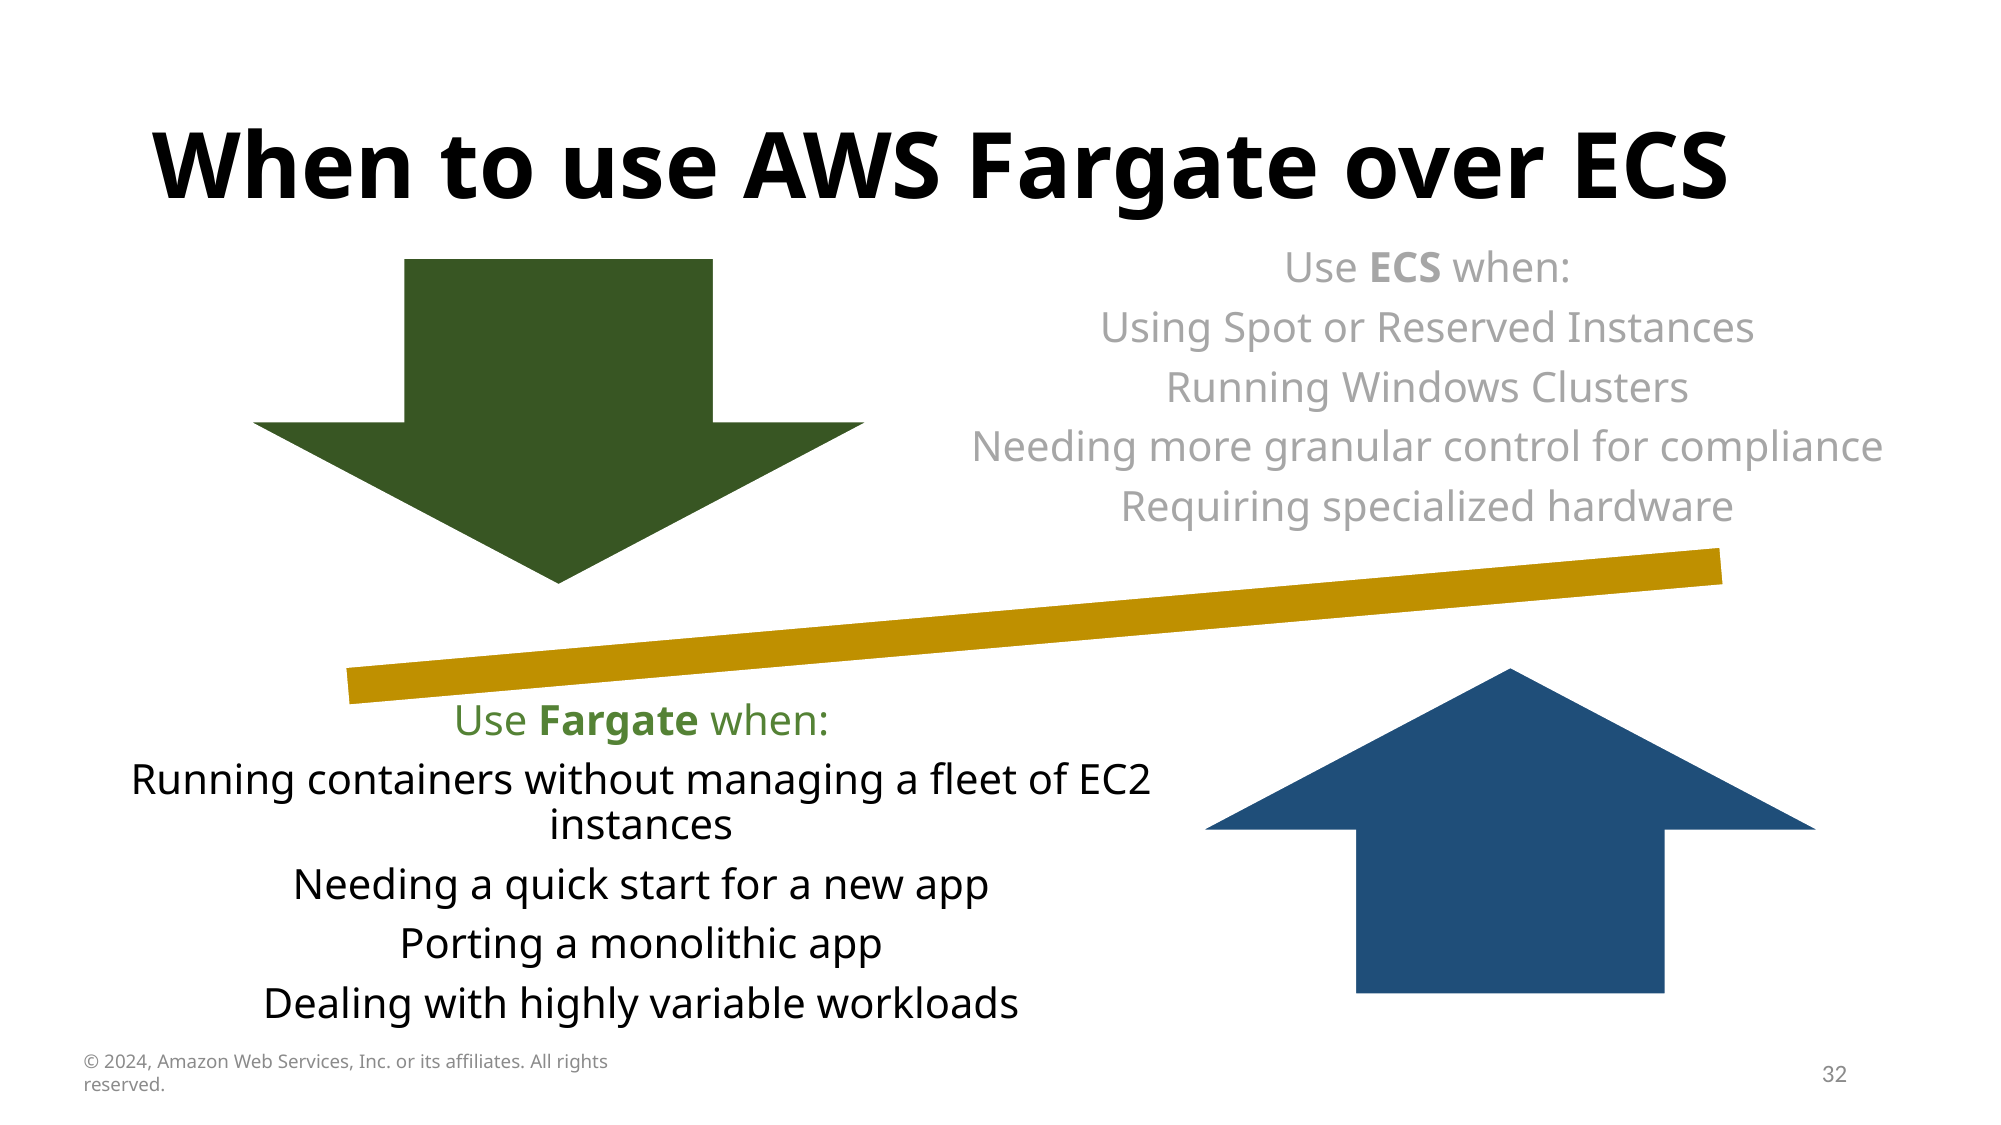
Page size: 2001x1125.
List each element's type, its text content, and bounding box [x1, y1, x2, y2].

slide_number 32 [1412, 1042, 1863, 1103]
title When to use AWS Fargate over ECS [137, 59, 1863, 216]
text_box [0, 216, 2000, 1036]
text_box © 2024, Amazon Web Services, Inc. or its affiliates. All rights reserved. [68, 1042, 682, 1103]
